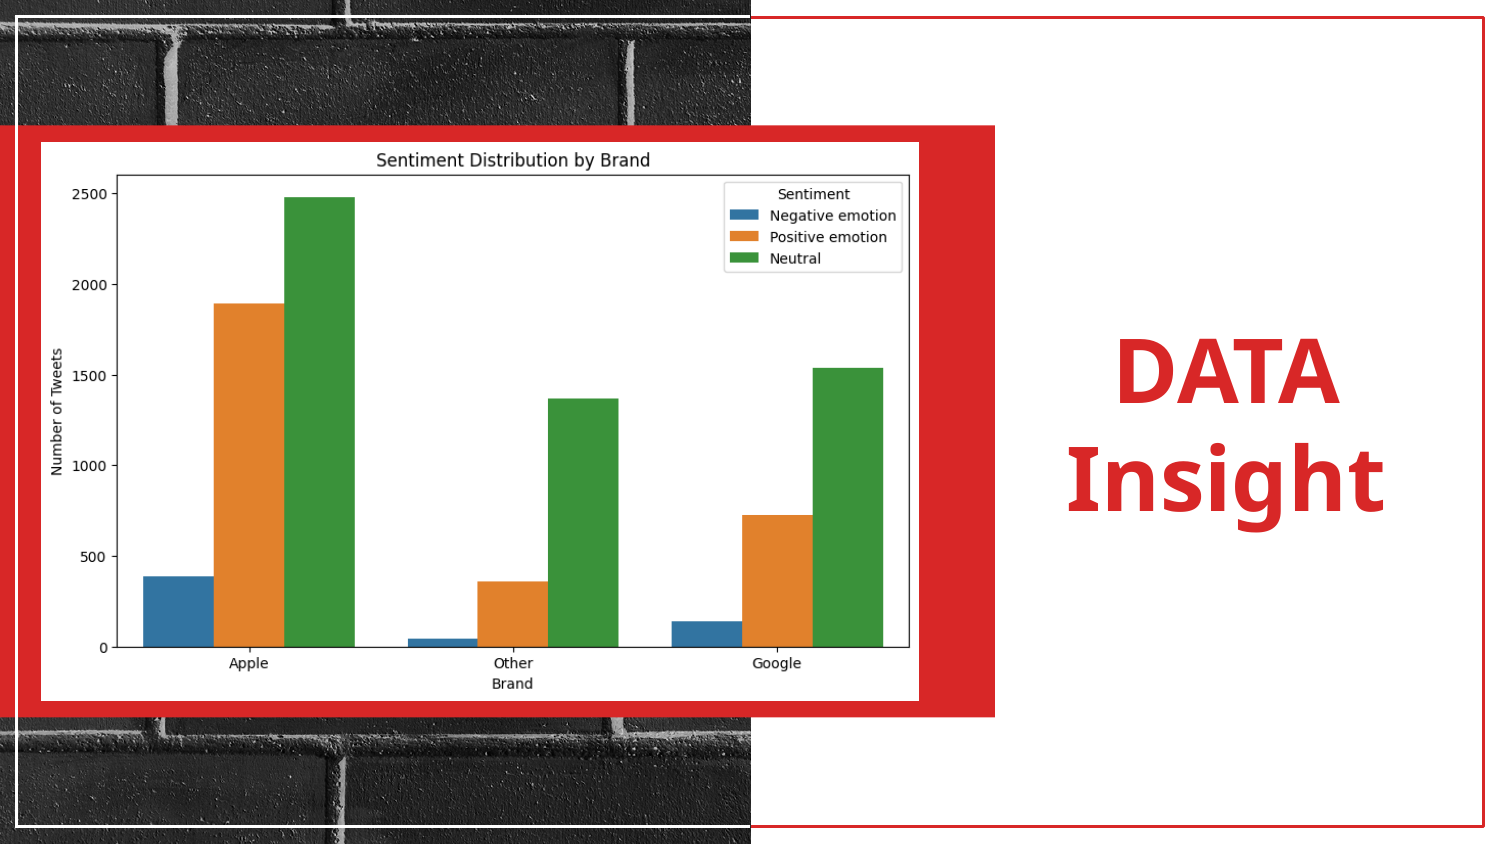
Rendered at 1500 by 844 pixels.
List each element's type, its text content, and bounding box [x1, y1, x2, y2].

title DATA Insight [1048, 311, 1405, 533]
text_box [14, 16, 751, 827]
text_box [757, 125, 995, 718]
picture [0, 0, 919, 844]
